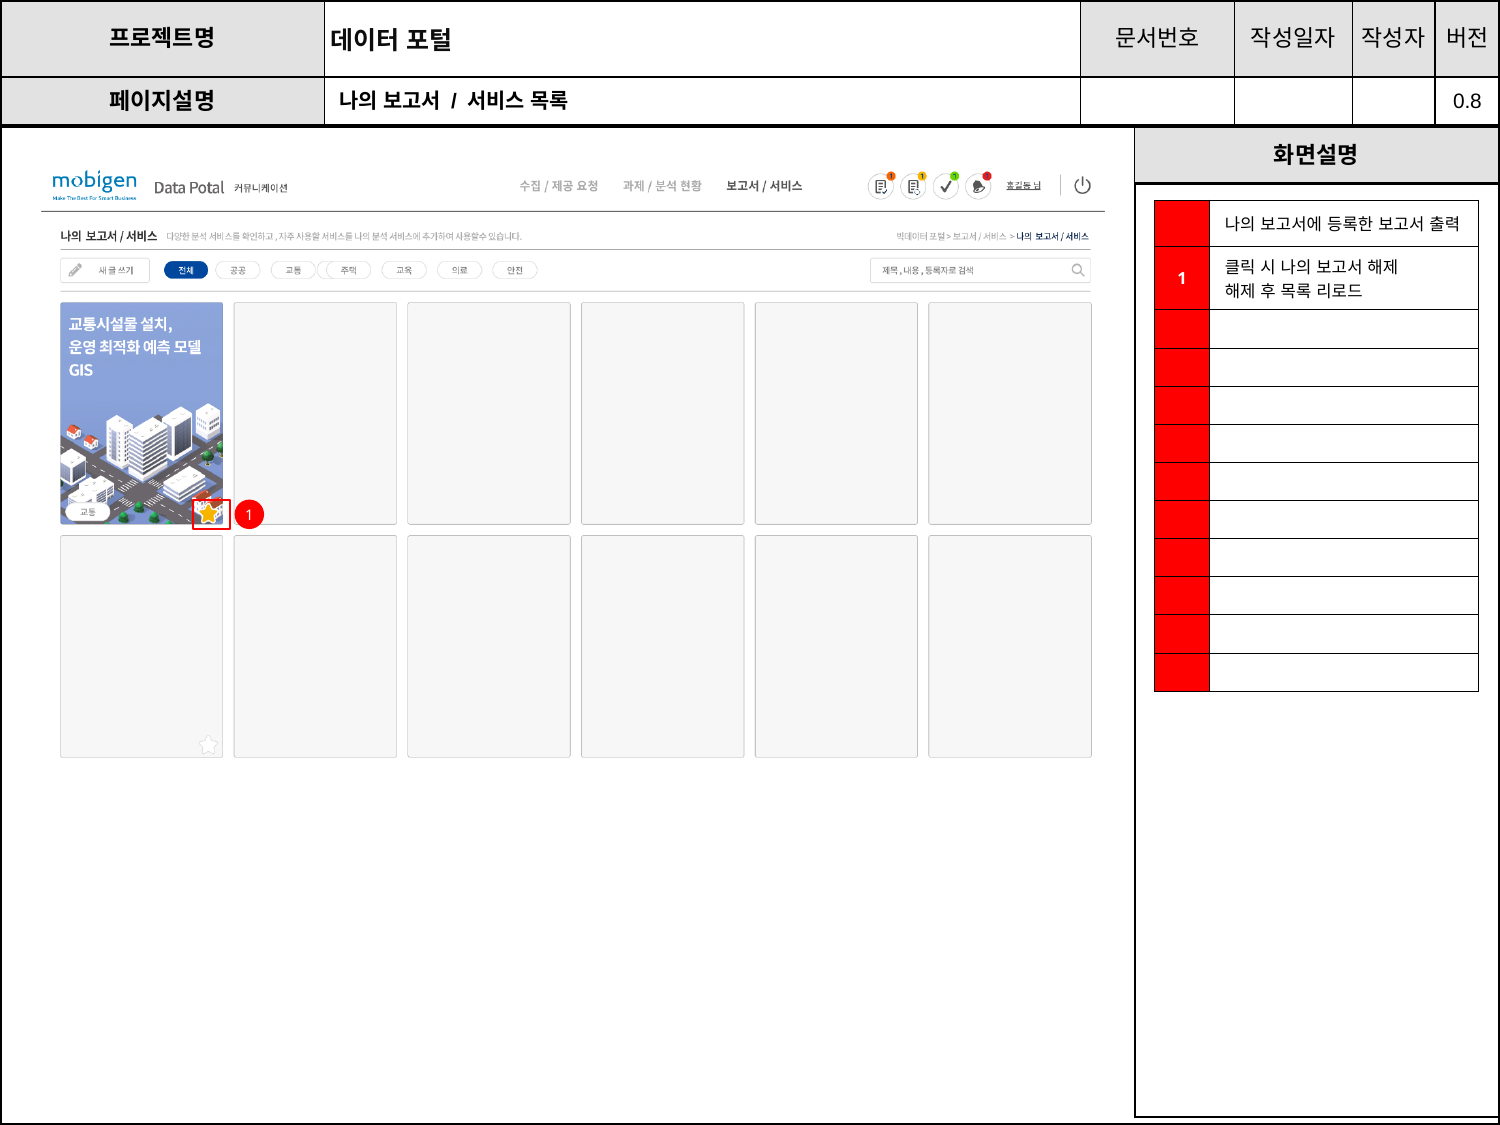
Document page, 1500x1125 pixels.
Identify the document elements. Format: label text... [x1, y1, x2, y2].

table_cell [1210, 501, 1478, 538]
table_cell 1 [1155, 247, 1209, 309]
table_cell [1155, 310, 1209, 348]
picture [41, 160, 1105, 918]
table_cell [1155, 349, 1209, 386]
table_cell [1155, 501, 1209, 538]
table_cell [1155, 577, 1209, 614]
table_cell [1210, 615, 1478, 653]
table_cell [1155, 387, 1209, 424]
table_cell 클릭 시 나의 보고서 해제 해제 후 목록 리로드 [1210, 247, 1478, 309]
table_cell [1210, 577, 1478, 614]
table_cell [1210, 349, 1478, 386]
table_cell [1155, 654, 1209, 691]
table_header 나의 보고서에 등록한 보고서 출력 [1210, 201, 1478, 246]
table_cell [1210, 310, 1478, 348]
table_cell [1210, 425, 1478, 462]
table_header [1155, 201, 1209, 246]
table_cell [1155, 463, 1209, 500]
title 나의 보고서 / 서비스 목록 [324, 82, 1028, 118]
table_cell [1155, 615, 1209, 653]
table_cell [1210, 539, 1478, 576]
table_cell [1210, 387, 1478, 424]
table_cell [1210, 654, 1478, 691]
table_cell [1155, 539, 1209, 576]
table_cell [1155, 425, 1209, 462]
table_cell [1210, 463, 1478, 500]
